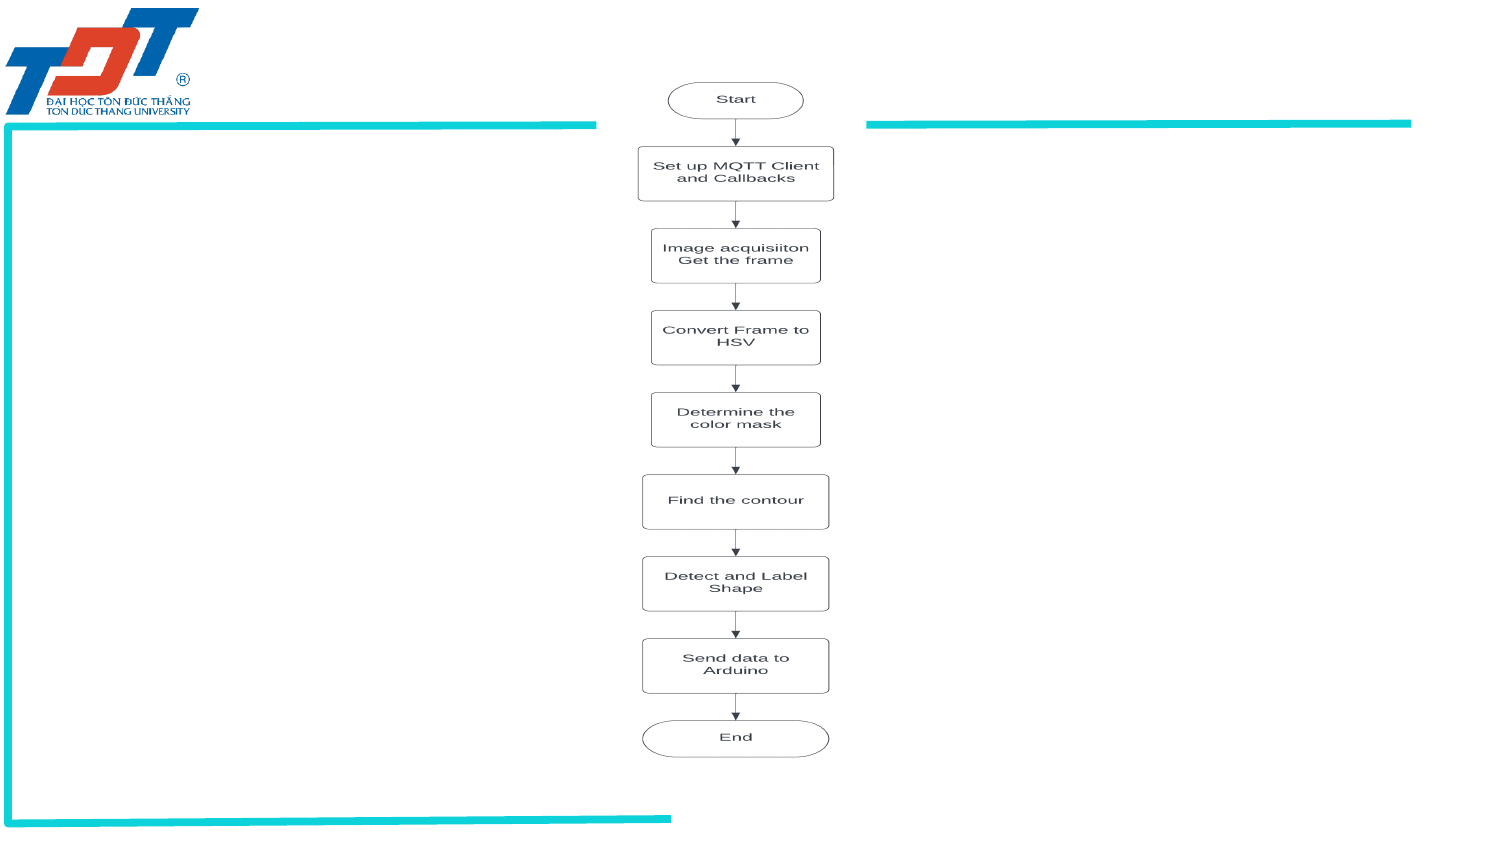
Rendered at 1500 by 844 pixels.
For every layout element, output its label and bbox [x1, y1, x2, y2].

picture [5, 8, 199, 115]
text_box [5, 123, 710, 826]
picture [596, 64, 867, 776]
text_box [871, 121, 1412, 632]
